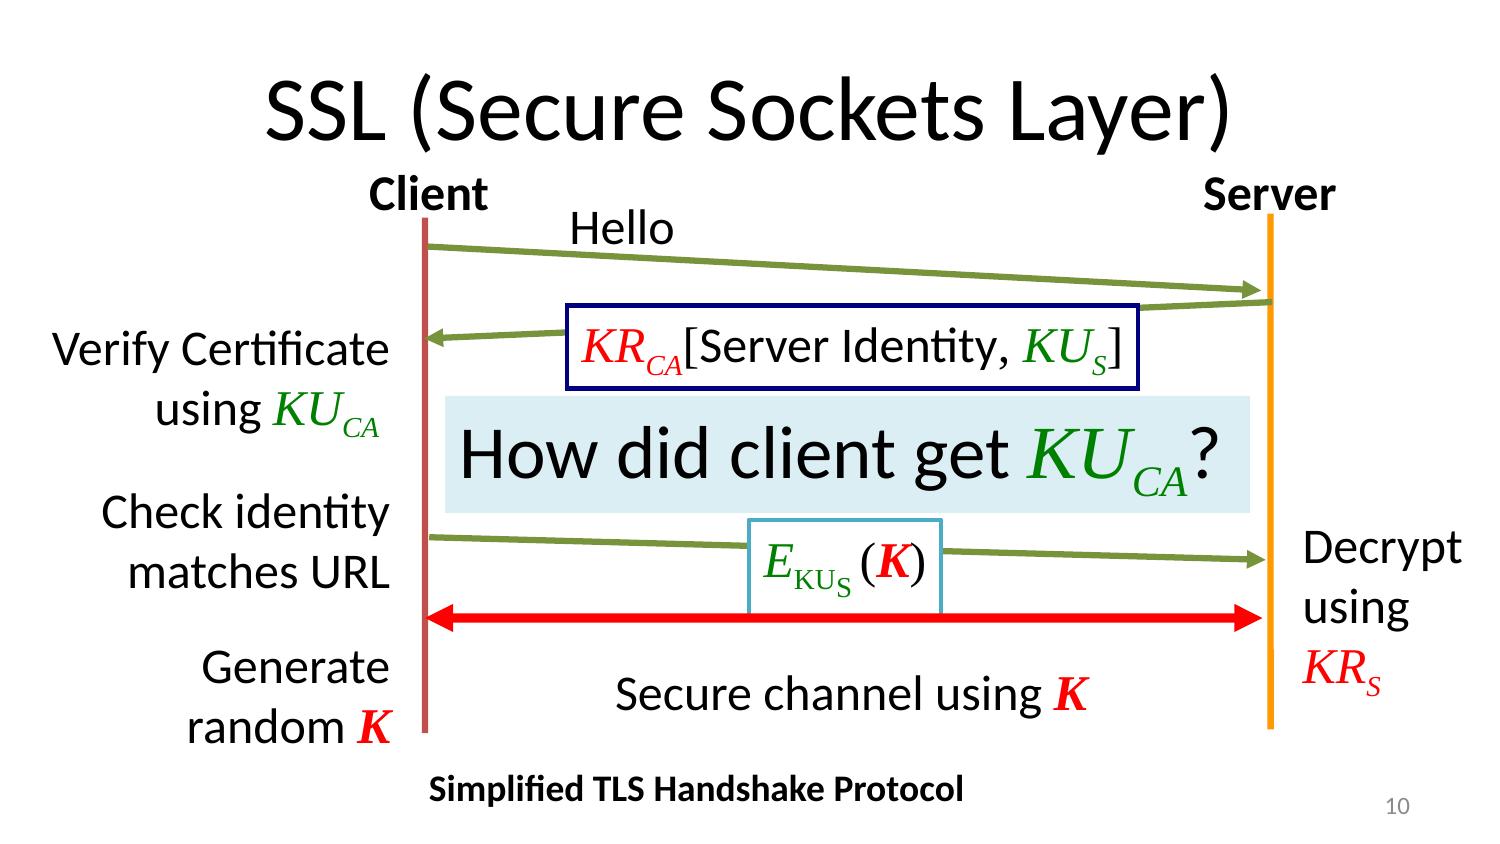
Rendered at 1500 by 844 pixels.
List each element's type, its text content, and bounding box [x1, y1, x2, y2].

text_box Simplified TLS Handshake Protocol [414, 757, 980, 817]
text_box KRCA[Server Identity, KUS] [566, 305, 1139, 389]
text_box Secure channel using K [600, 652, 1102, 728]
text_box Decryptusing KRS [1287, 506, 1488, 710]
text_box [424, 331, 566, 345]
text_box Verify Certificate using KUCA Check identity matches URL Generate random K [24, 307, 406, 761]
text_box [943, 551, 1266, 566]
text_box [690, 260, 1262, 297]
text_box Client [354, 153, 504, 229]
text_box Hello [554, 187, 690, 263]
title SSL (Secure Sockets Layer) [75, 33, 1425, 175]
text_box [424, 611, 1263, 625]
text_box How did client get KUCA? [445, 395, 1251, 513]
text_box EKUS (K) [747, 518, 943, 617]
slide_number 9 [1074, 782, 1425, 827]
text_box Server [1188, 153, 1352, 229]
